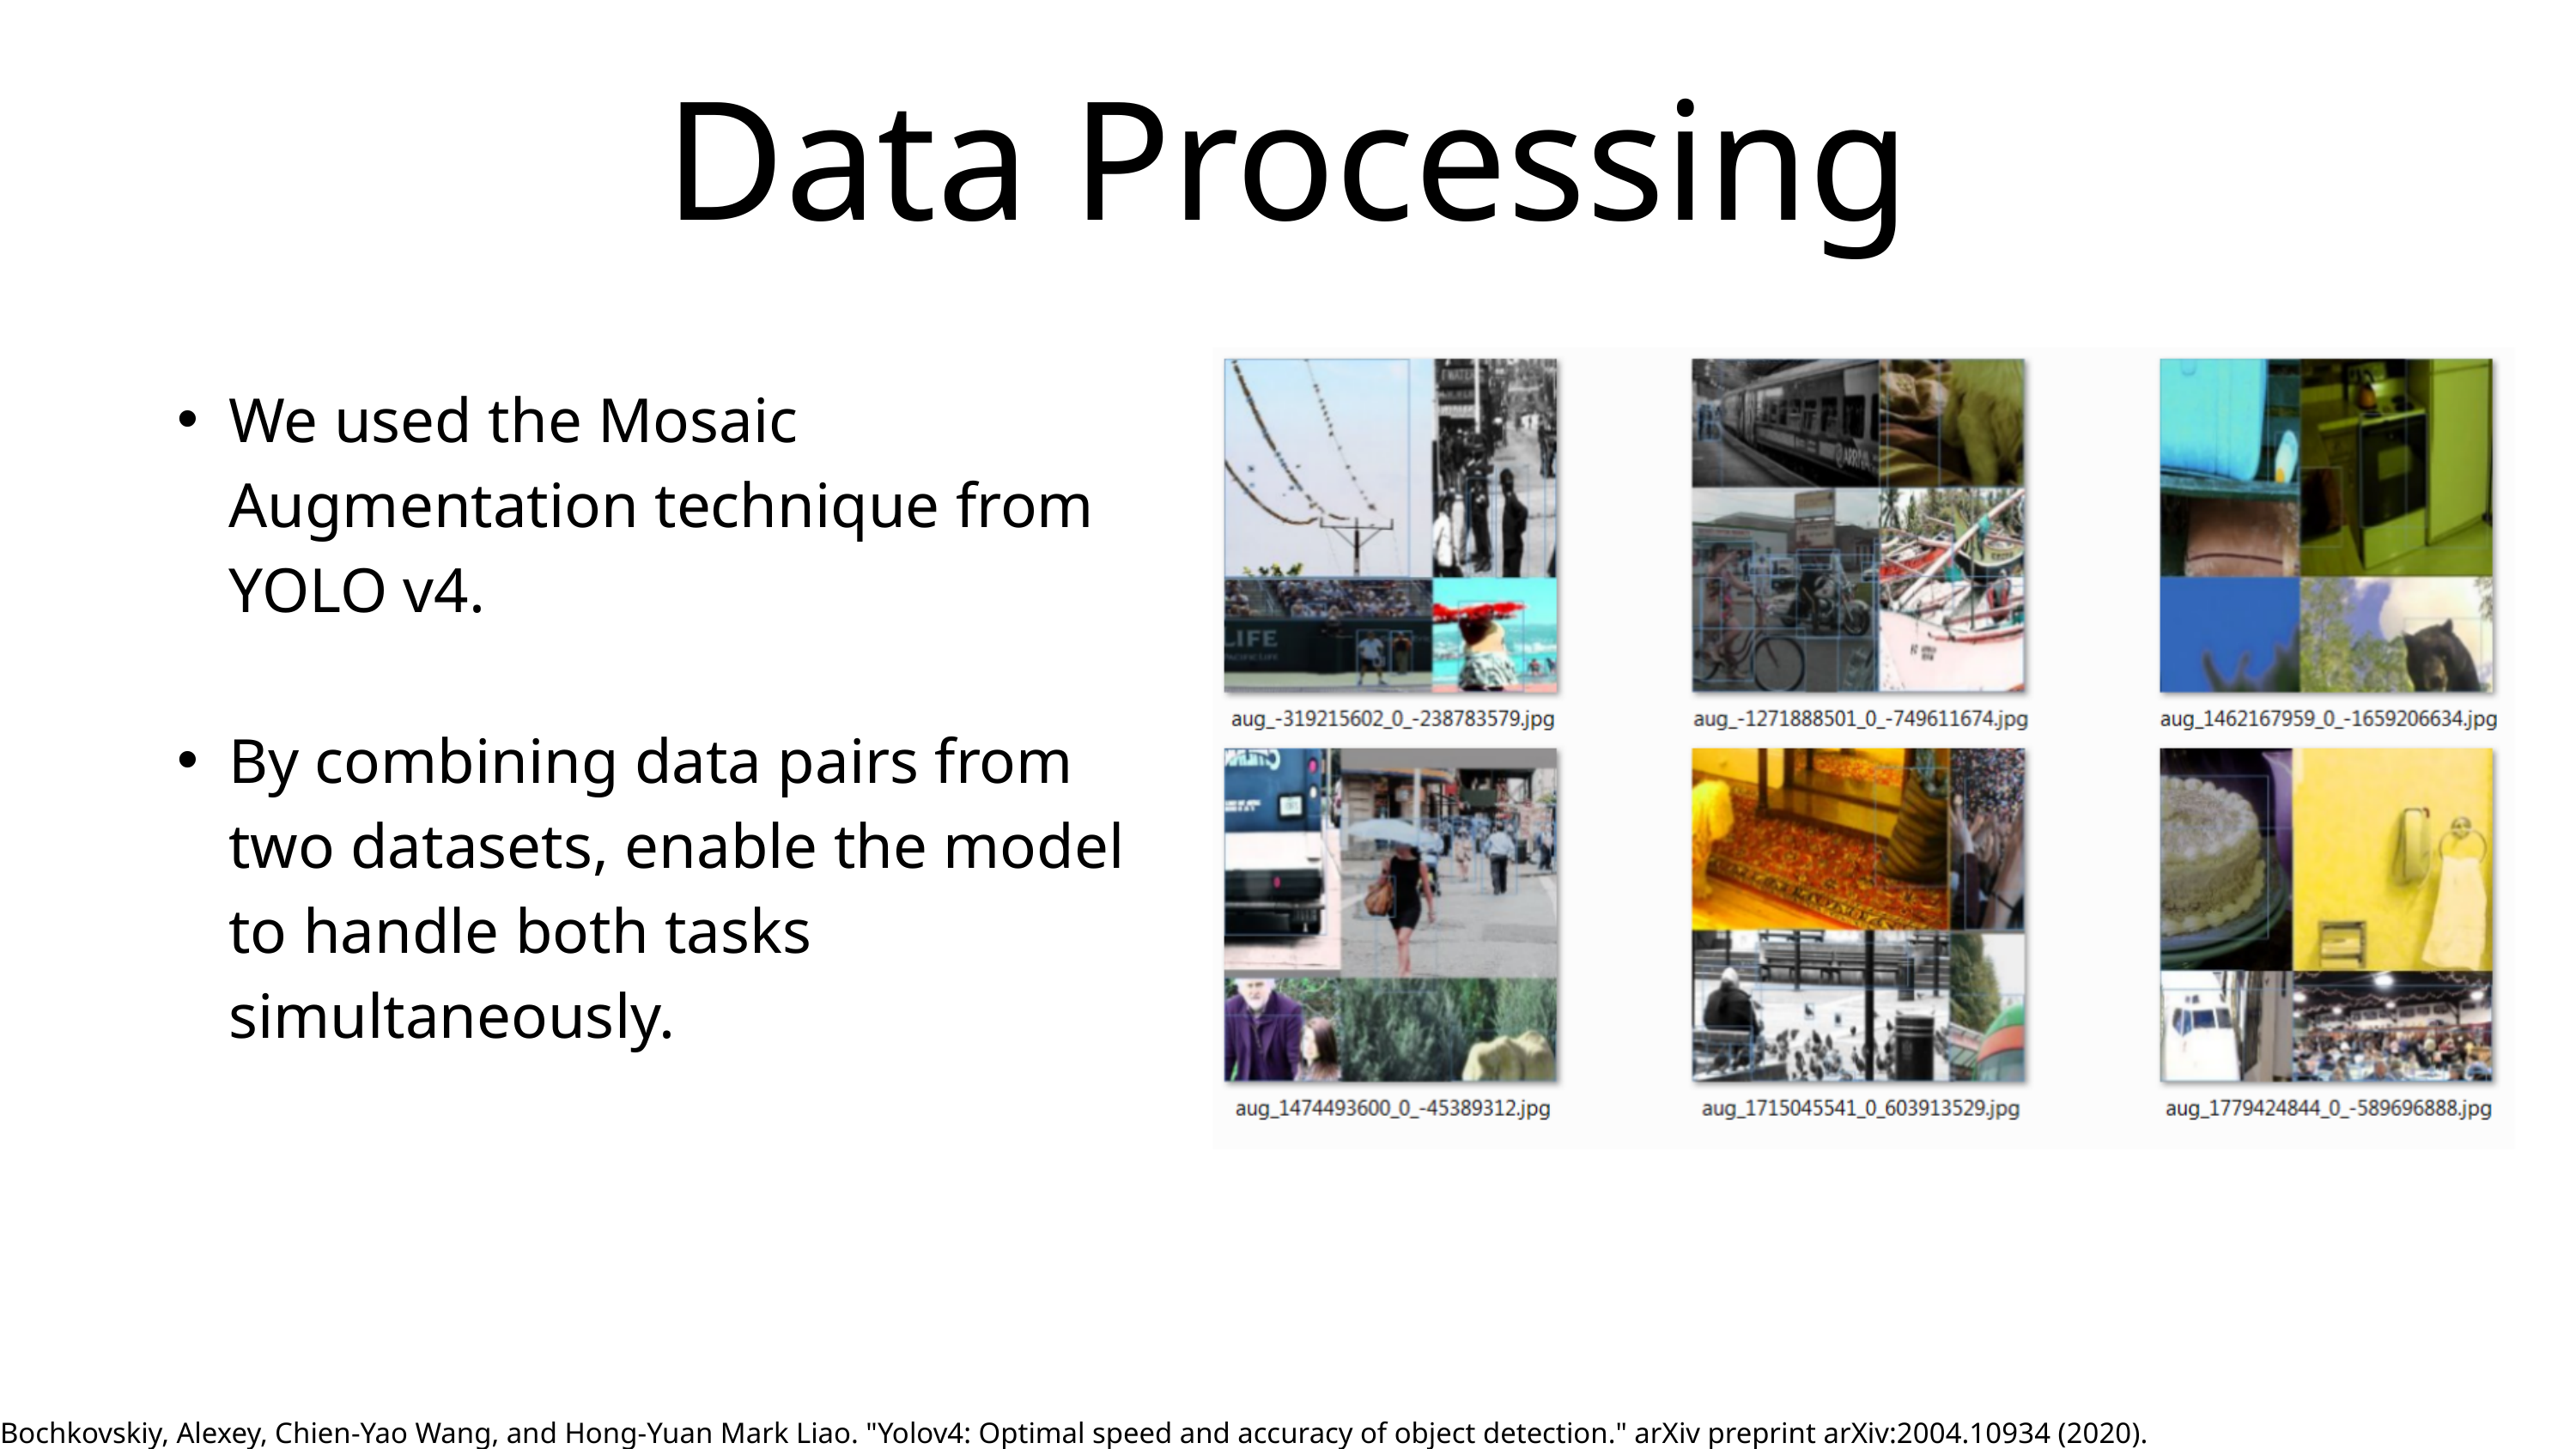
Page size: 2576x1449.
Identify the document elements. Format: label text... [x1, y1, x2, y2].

text_box Bochkovskiy, Alexey, Chien-Yao Wang, and Hong-Yuan Mark Liao. "Yolov4: Optimal speed and accuracy of object detection." arXiv preprint arXiv:2004.10934 (2020). [0, 1410, 2576, 1449]
text_box [1195, 345, 2526, 1152]
text_box Data Processing [640, 22, 1935, 253]
text_box We used the Mosaic Augmentation technique from YOLO v4. By combining data pairs from two datasets, enable the model to handle both tasks simultaneously. [125, 369, 1156, 1051]
